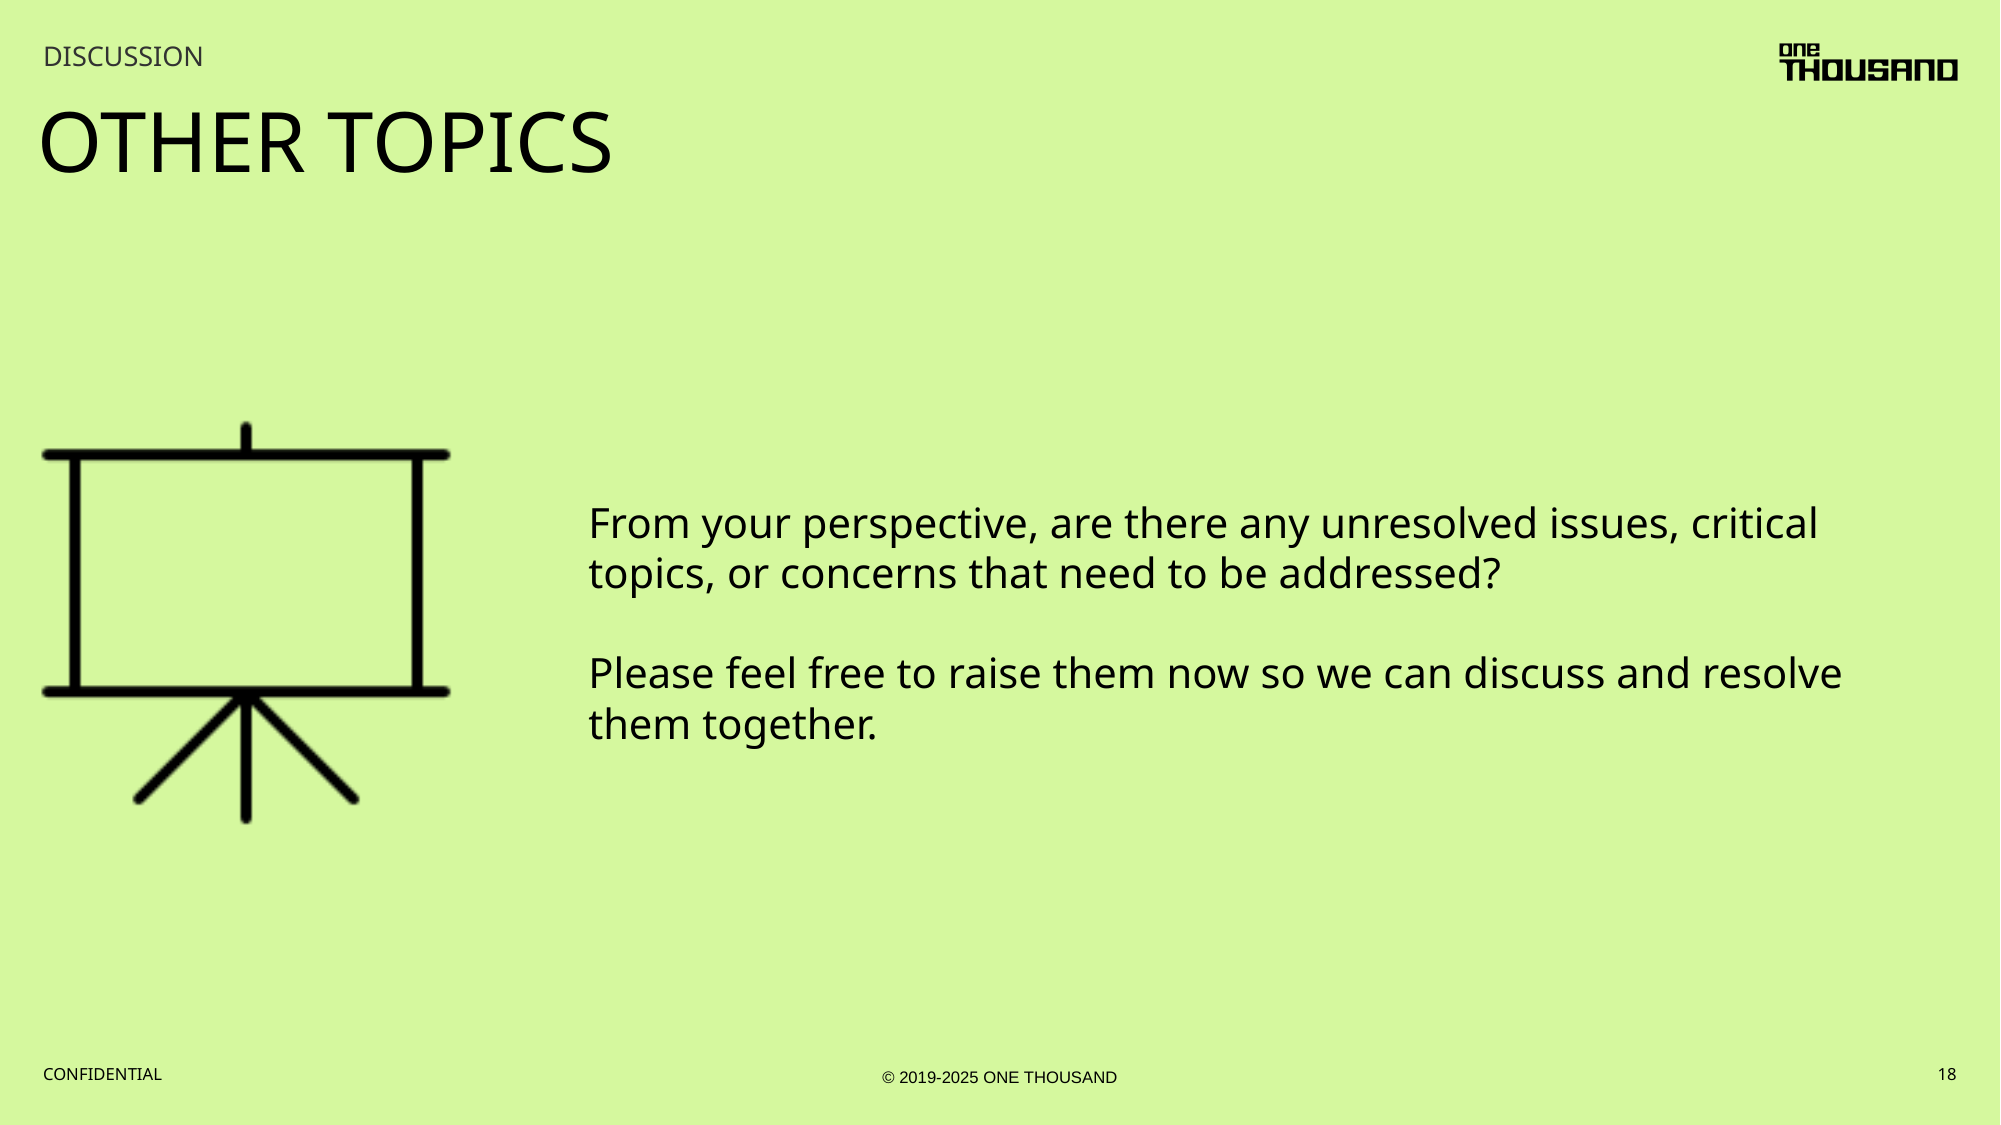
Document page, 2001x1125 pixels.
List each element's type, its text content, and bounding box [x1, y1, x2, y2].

slide_number 18 [1673, 1057, 1957, 1087]
subtitle DISCUSSION [43, 32, 980, 69]
picture [0, 358, 512, 889]
picture [1759, 22, 1978, 102]
text_box © 2019-2025 ONE THOUSAND [693, 1057, 1307, 1087]
footer CONFIDENTIAL [43, 1057, 652, 1087]
text_box From your perspective, are there any unresolved issues, critical topics, or concerns that need to be addressed? Please feel free to raise them now so we can discuss and resolve them together. [573, 489, 1957, 755]
title OTHER topics [37, 108, 1865, 190]
